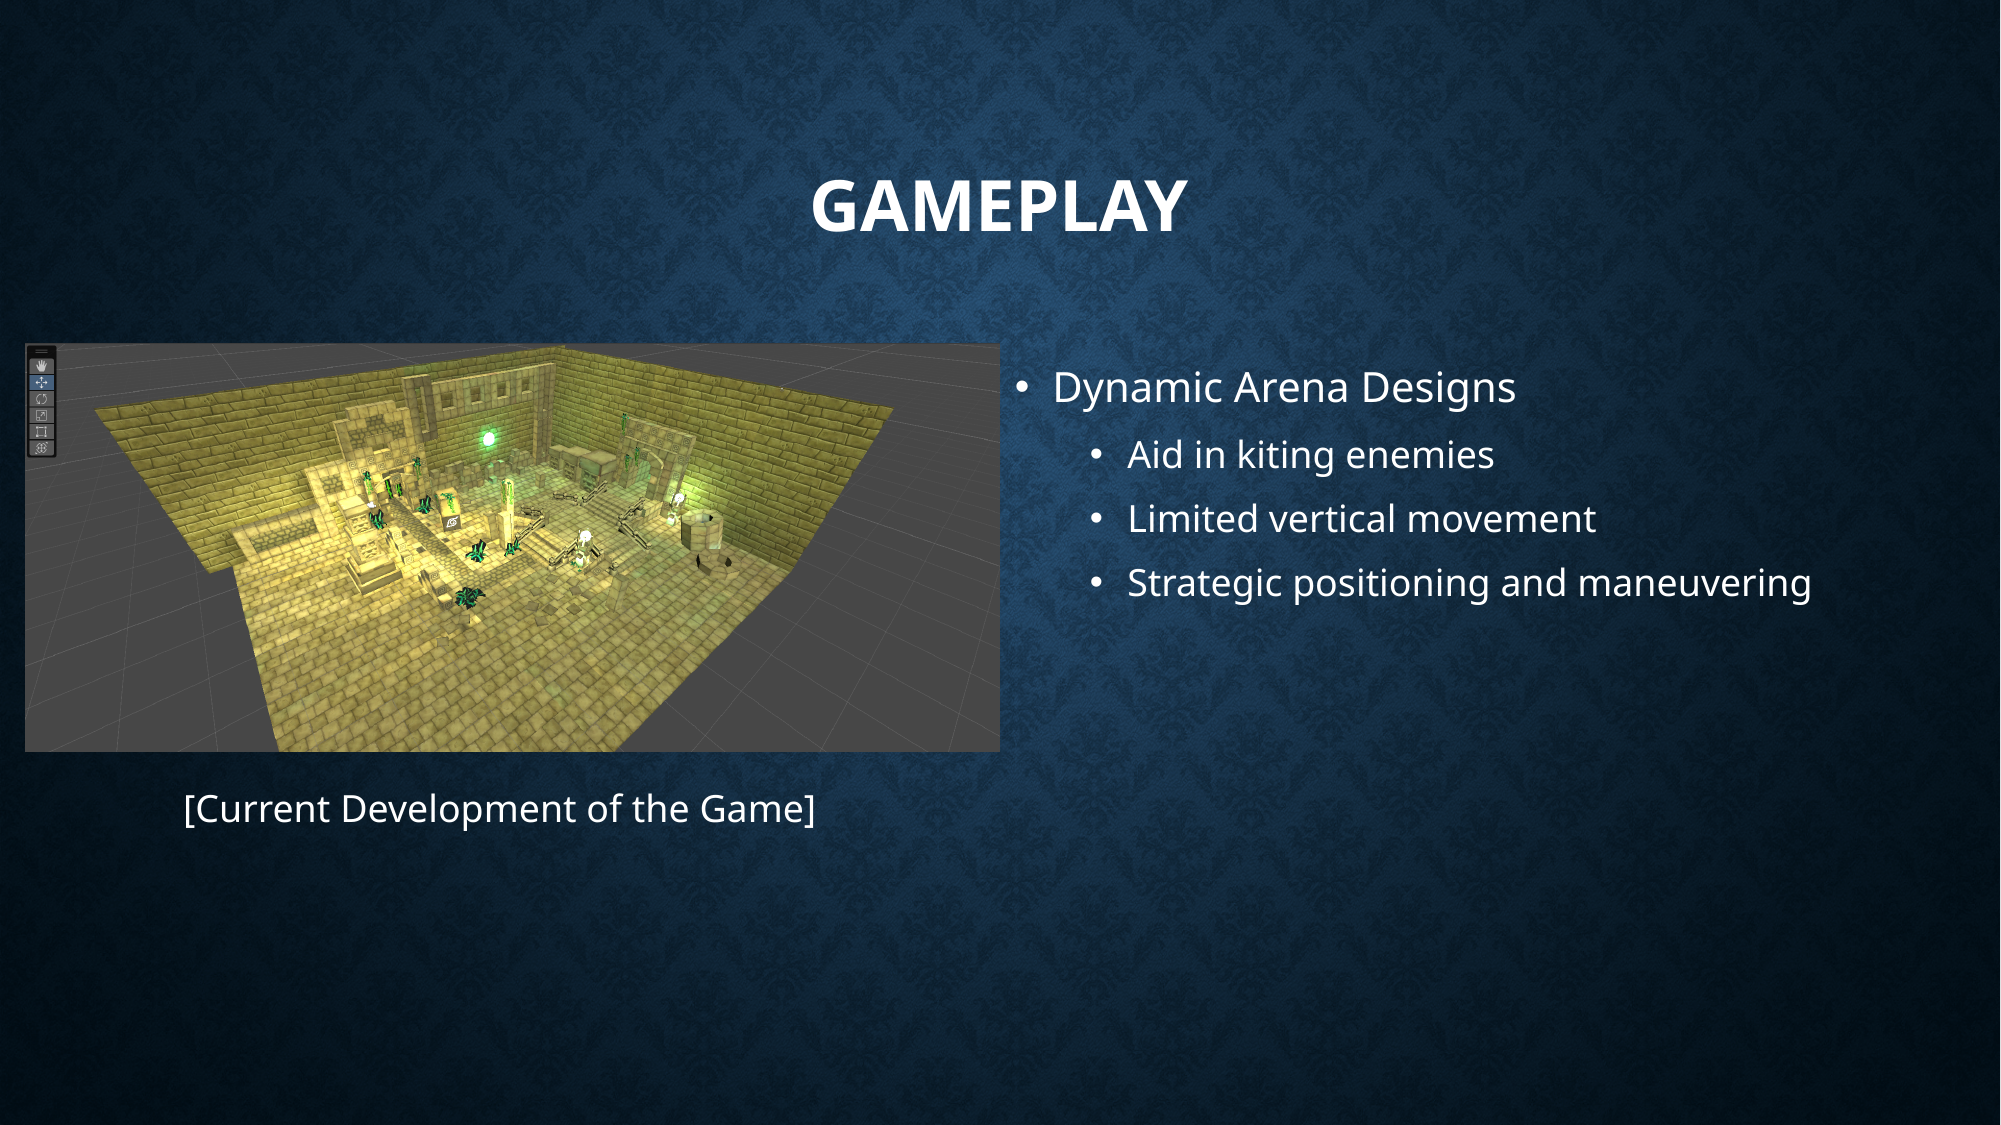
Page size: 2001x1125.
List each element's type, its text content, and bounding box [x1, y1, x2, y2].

list Dynamic Arena Designs Aid in kiting enemies Limited vertical movement Strategic positioning and maneuvering [999, 343, 1849, 950]
picture [24, 343, 1000, 752]
title Gameplay [149, 99, 1849, 318]
text_box [Current Development of the Game] [168, 777, 856, 838]
